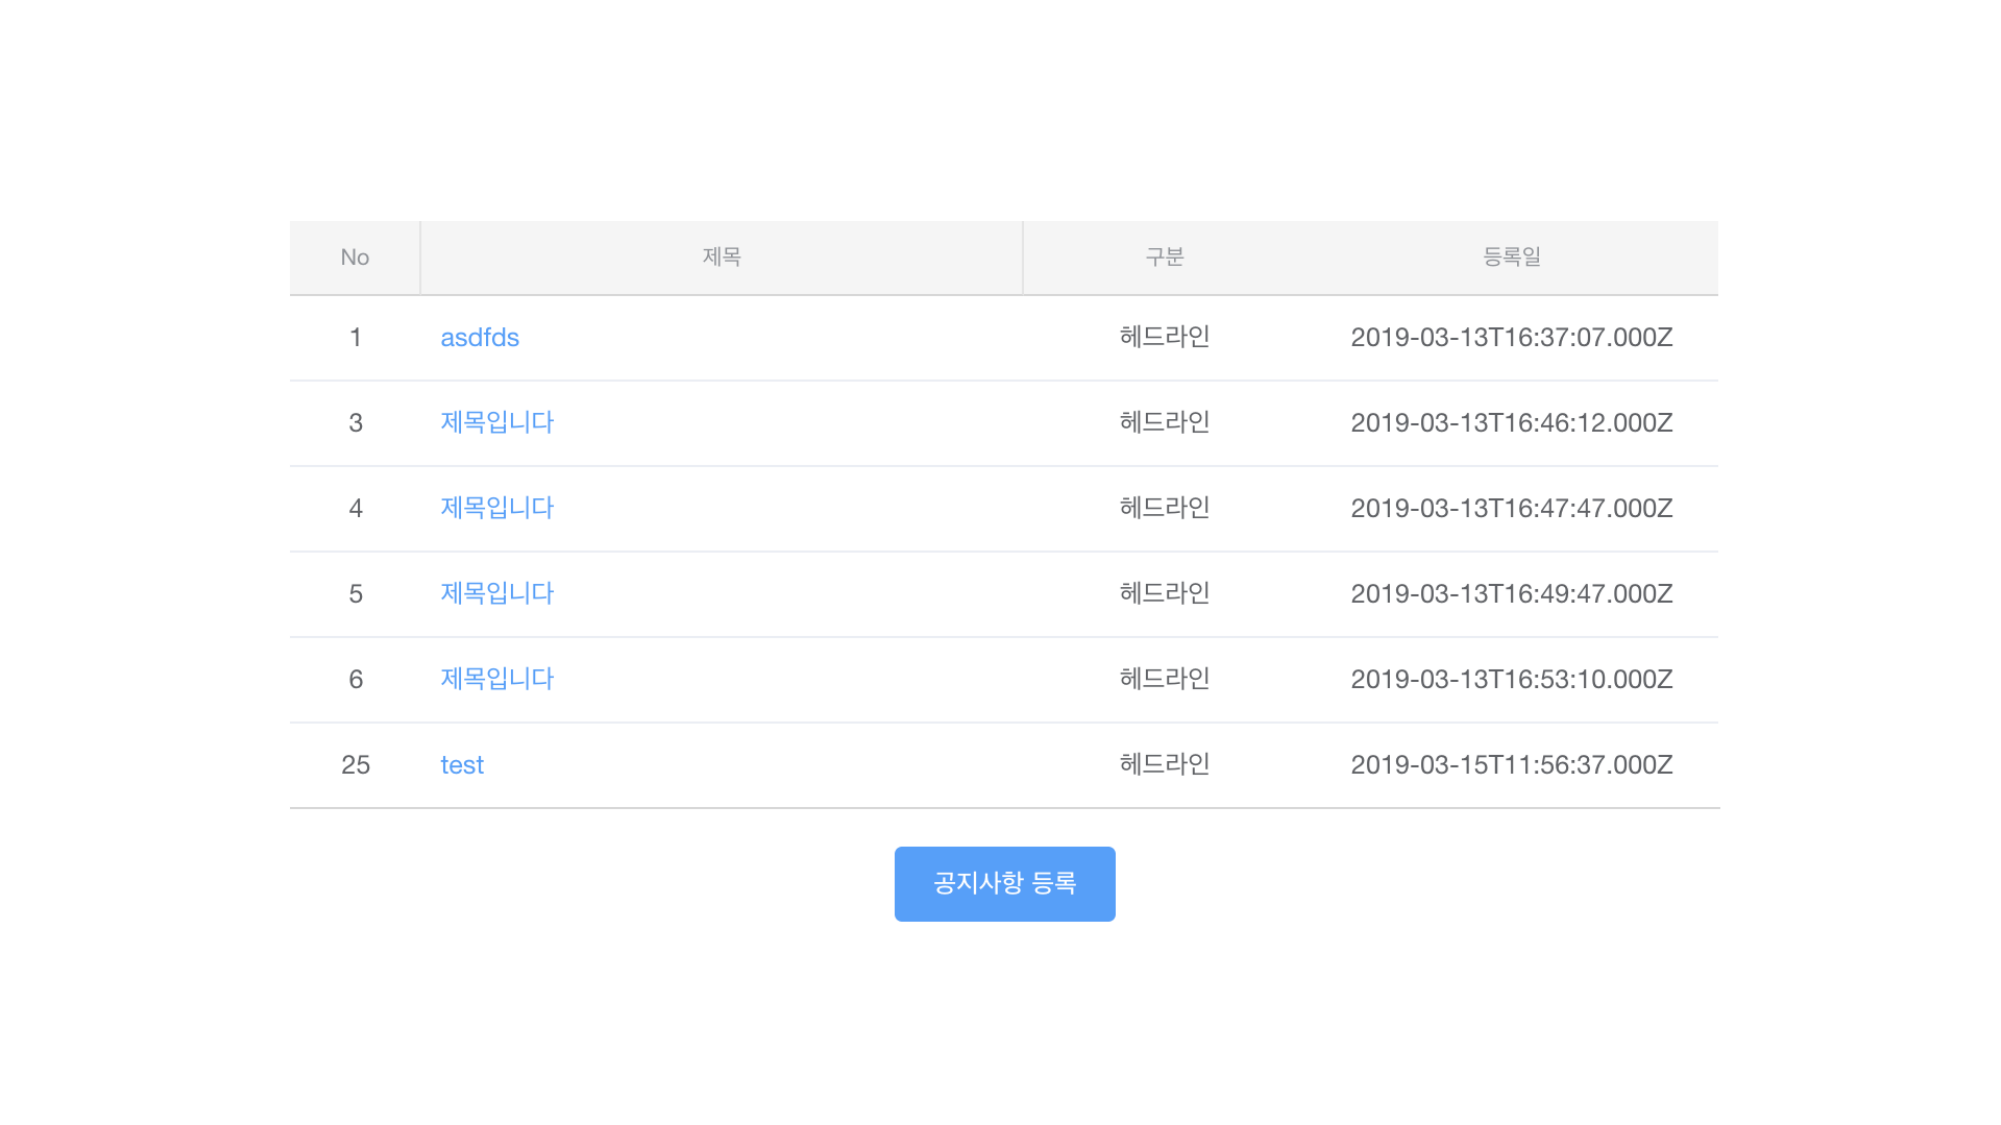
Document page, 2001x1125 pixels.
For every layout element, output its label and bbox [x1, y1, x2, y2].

picture [240, 171, 1760, 954]
